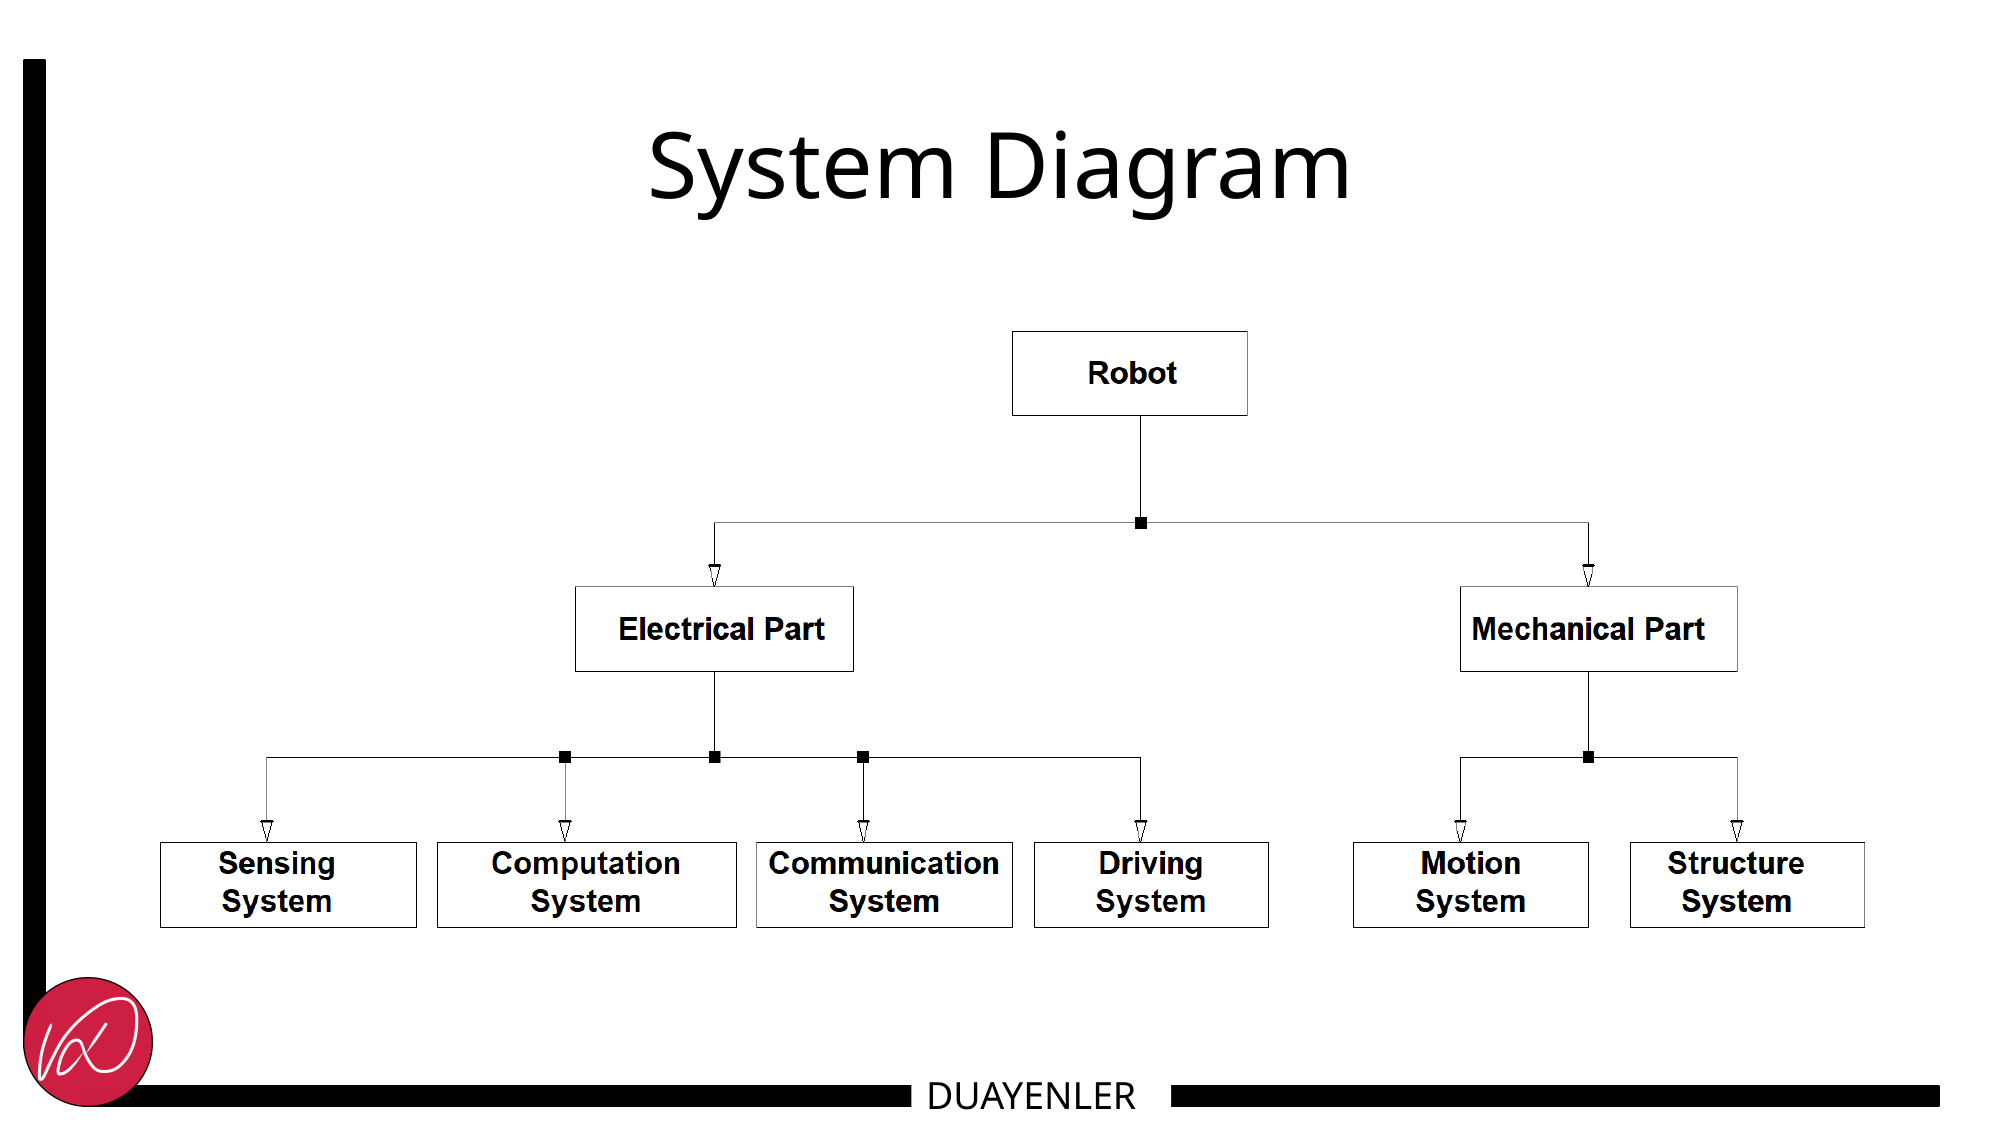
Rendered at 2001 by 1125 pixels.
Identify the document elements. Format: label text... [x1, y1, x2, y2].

title System Diagram [138, 60, 1864, 278]
text_box [23, 59, 46, 977]
text_box [1172, 1085, 1940, 1107]
picture [23, 977, 153, 1107]
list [148, 314, 1874, 941]
text_box [153, 1085, 911, 1107]
text_box DUAYENLER [911, 1064, 1172, 1125]
